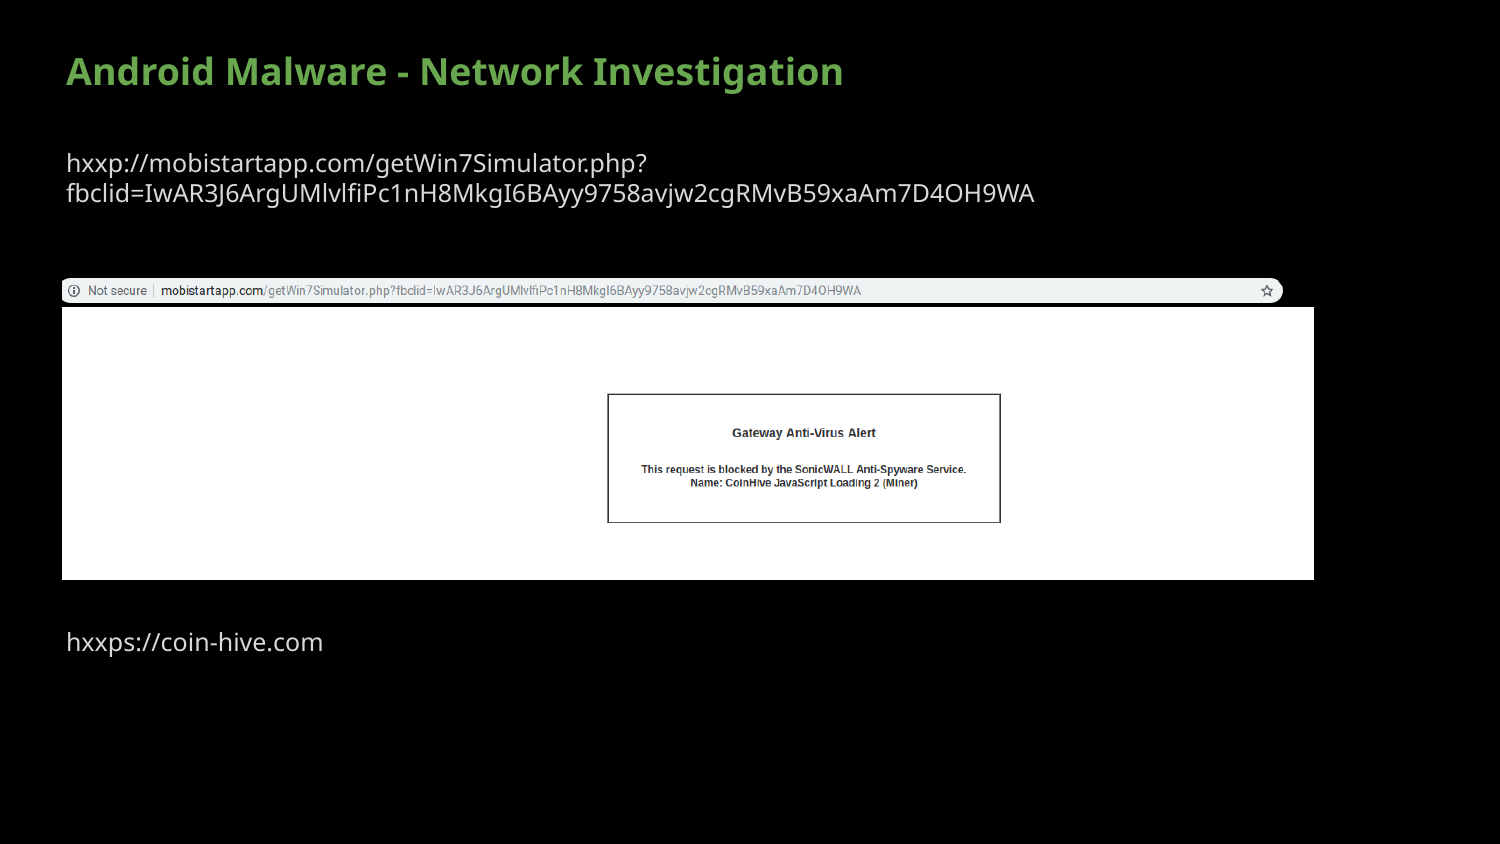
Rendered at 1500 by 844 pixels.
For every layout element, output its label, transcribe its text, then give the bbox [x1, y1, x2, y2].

picture [62, 278, 1314, 580]
text_box hxxp://mobistartapp.com/getWin7Simulator.php?fbclid=IwAR3J6ArgUMlvlfiPc1nH8MkgI6BAyy9758avjw2cgRMvB59xaAm7D4OH9WA hxxps://coin-hive.com [51, 132, 1062, 672]
text_box Android Malware - Network Investigation [51, 33, 1346, 117]
